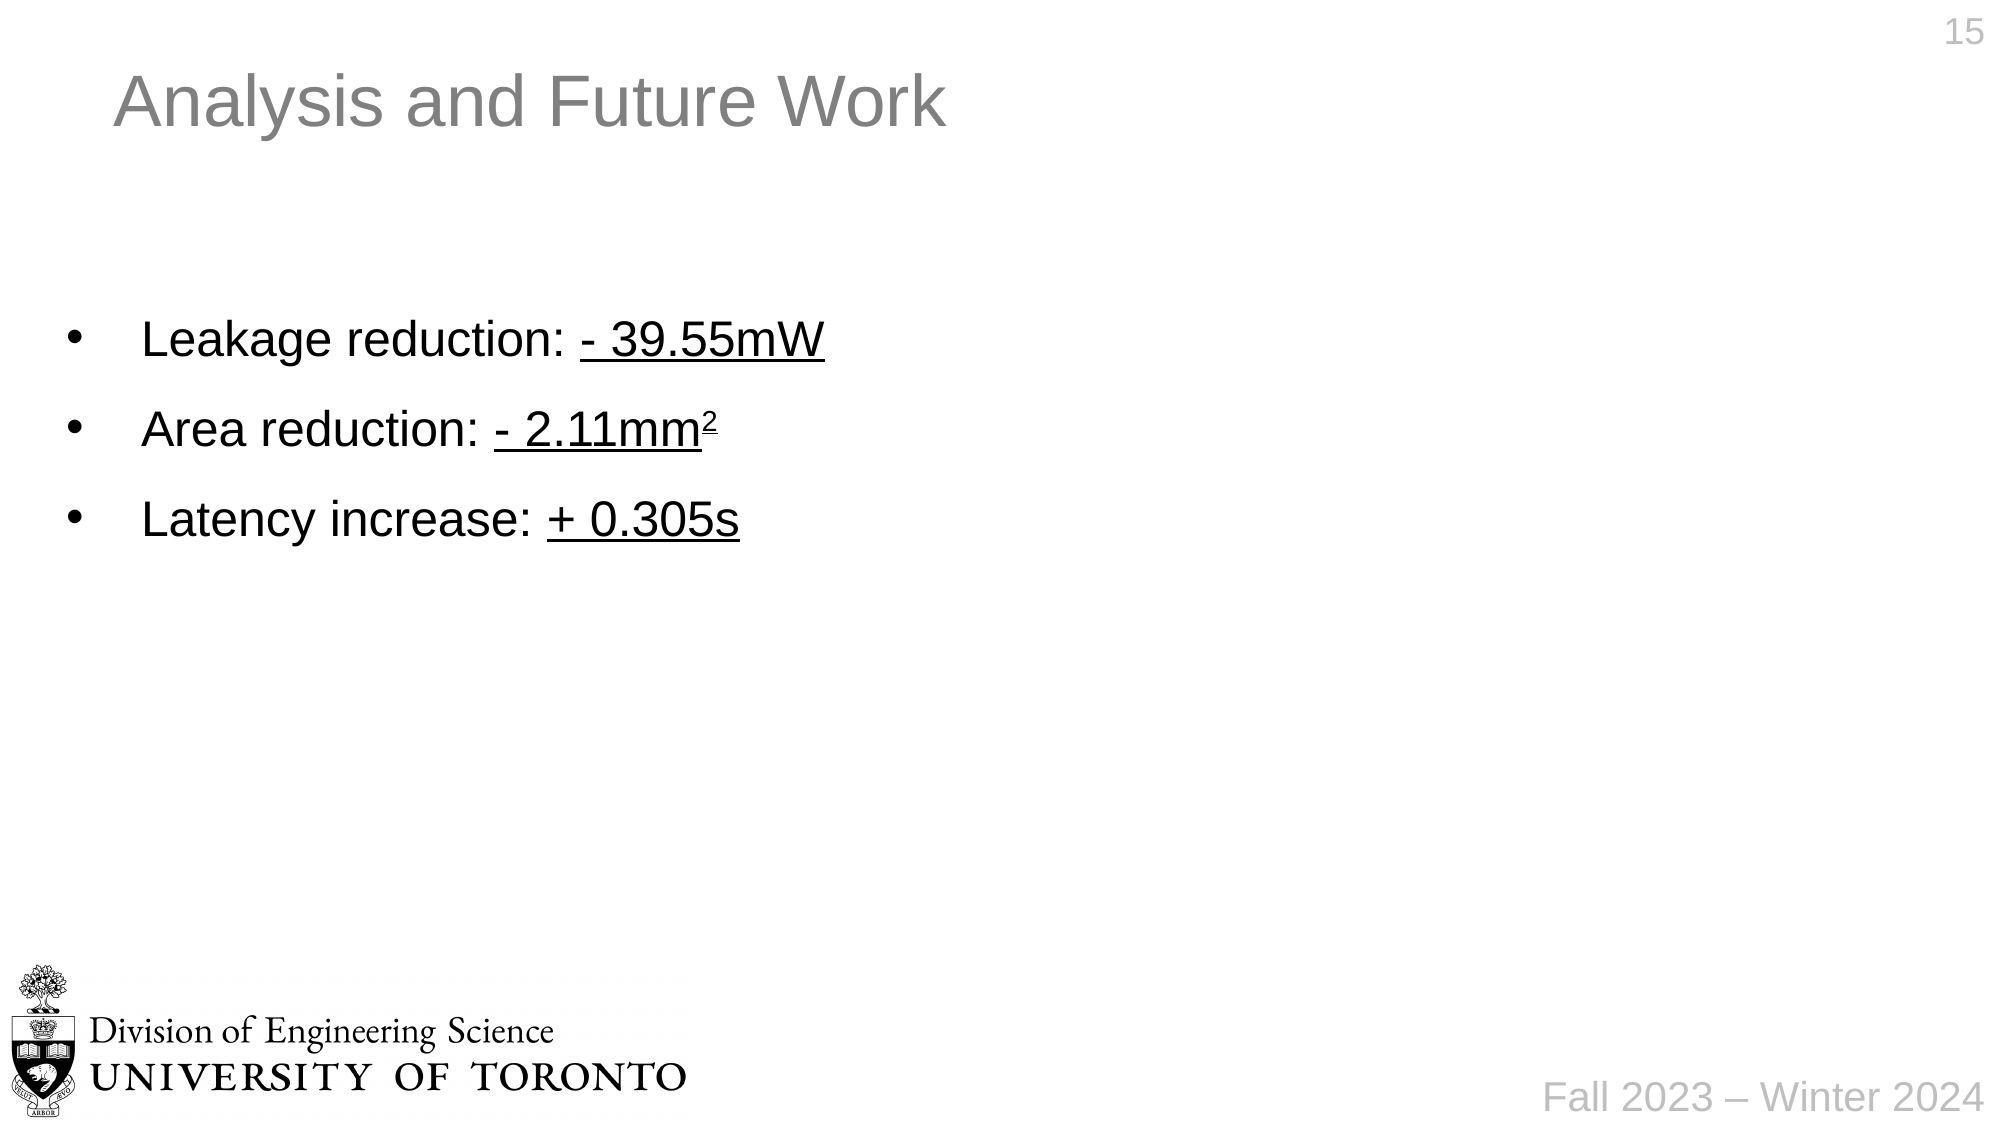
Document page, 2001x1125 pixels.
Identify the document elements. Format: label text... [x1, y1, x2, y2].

text_box Fall 2023 – Winter 2024 [1523, 1062, 2000, 1125]
picture [9, 963, 688, 1119]
text_box 15 [1926, 0, 2000, 60]
text_box Analysis and Future Work [99, 46, 1901, 149]
text_box Leakage reduction: - 39.55mW Area reduction: - 2.11mm2 Latency increase: + 0.305s [51, 268, 1032, 554]
